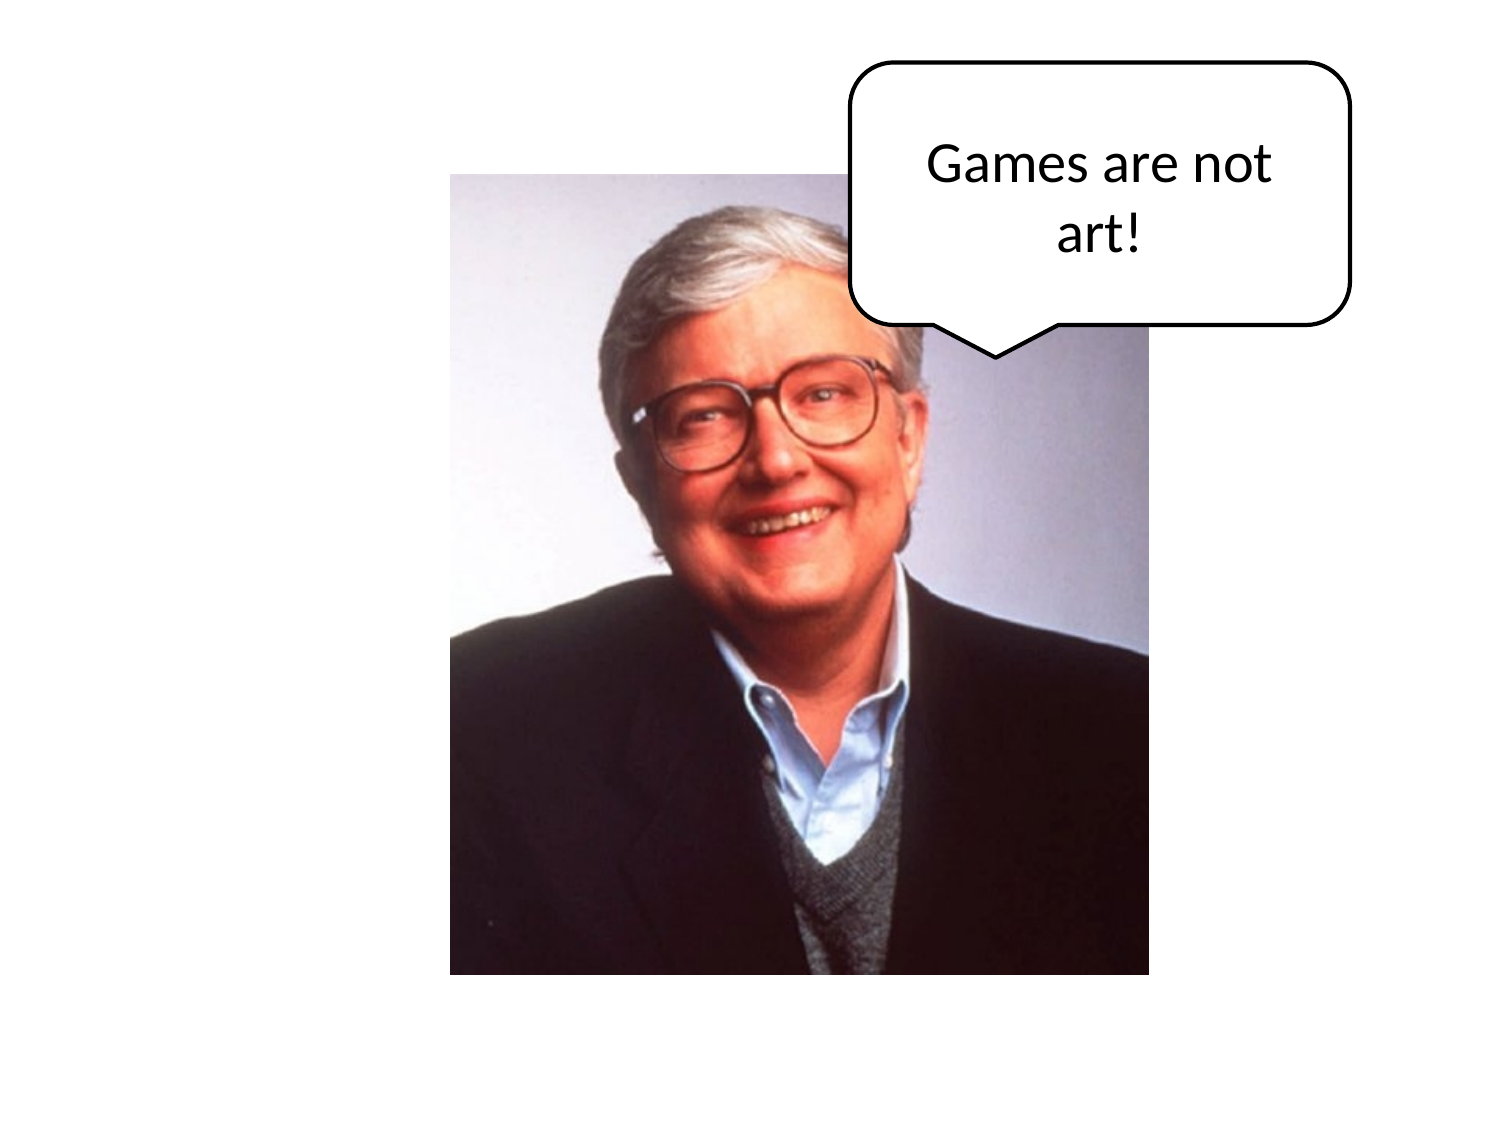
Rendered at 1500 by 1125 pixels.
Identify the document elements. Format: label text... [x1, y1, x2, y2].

picture [449, 174, 1149, 976]
text_box Games are not art! [847, 60, 1353, 328]
